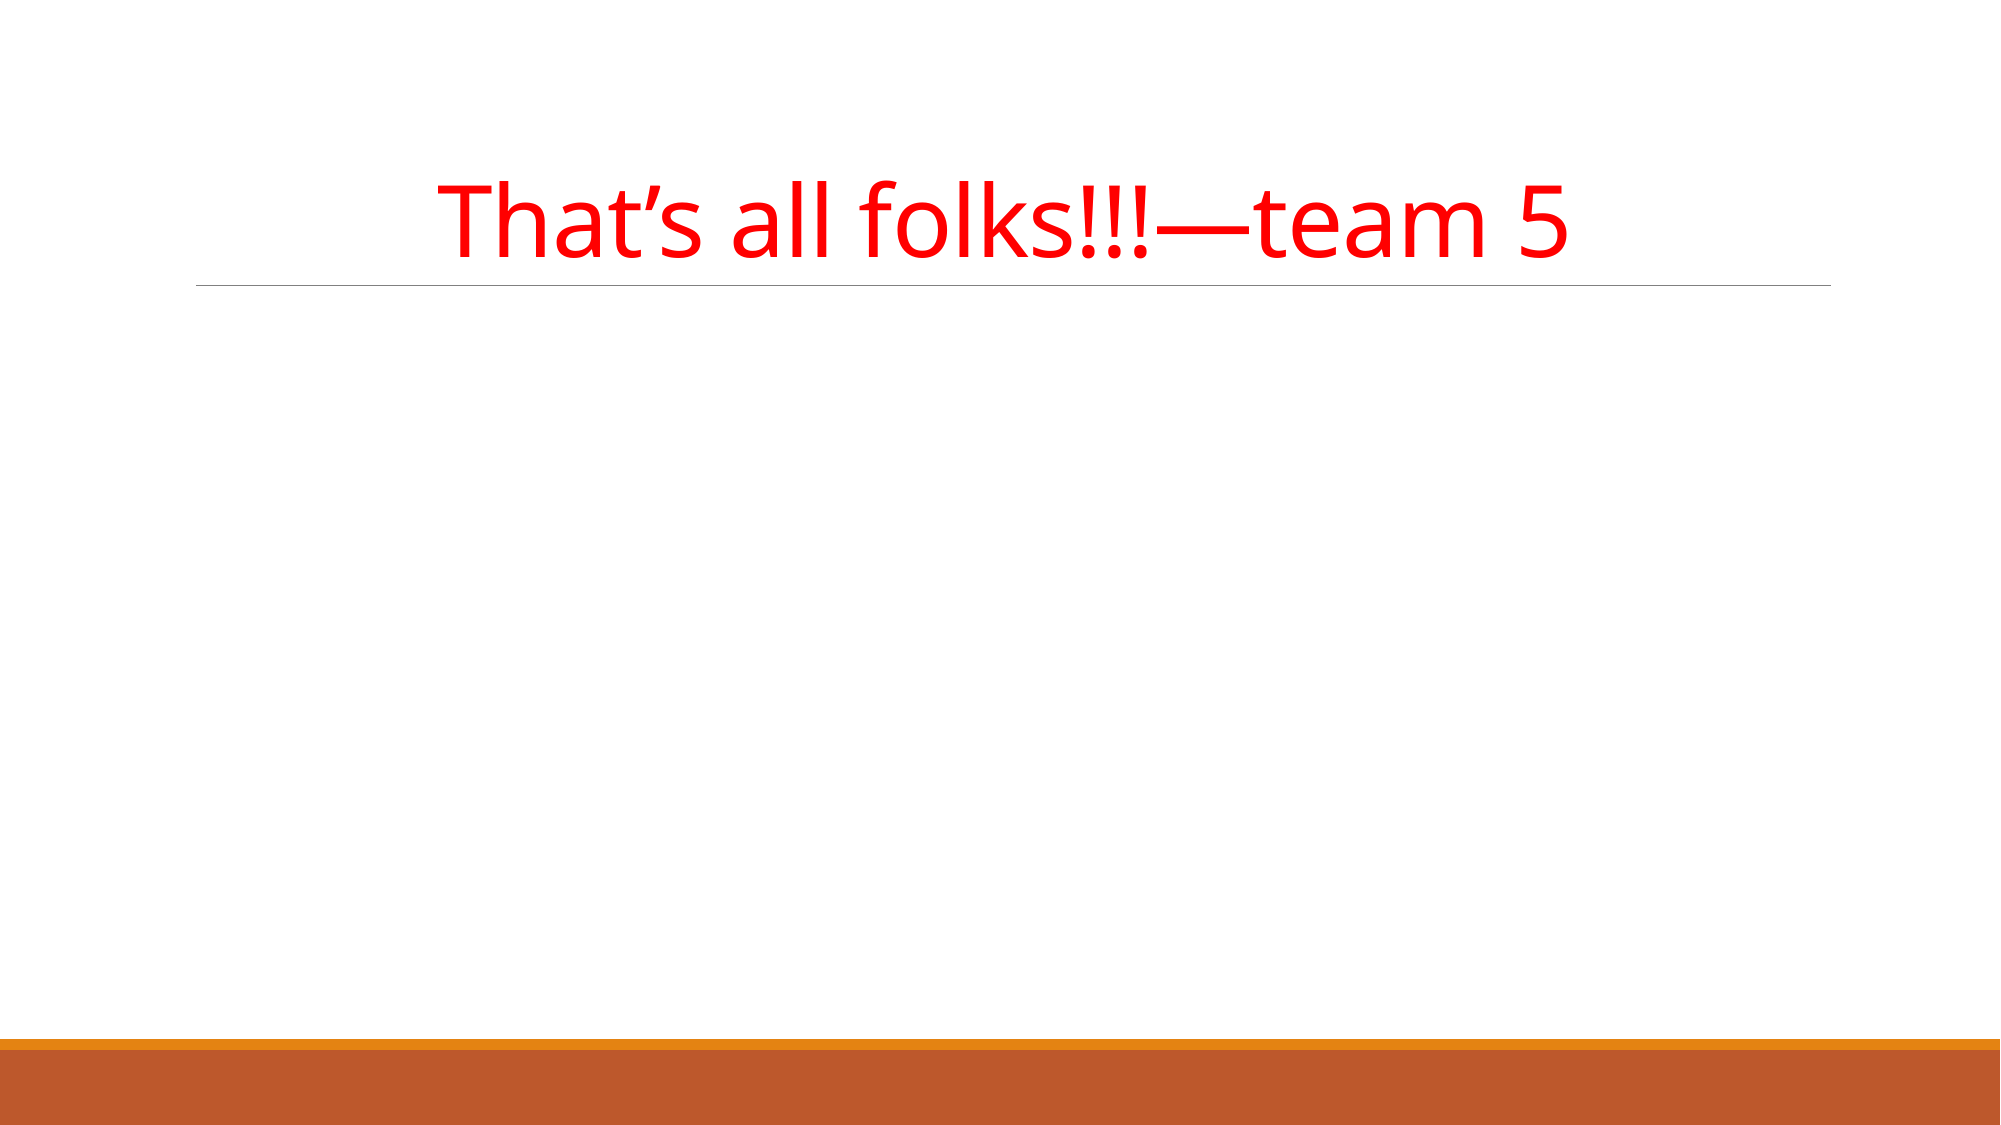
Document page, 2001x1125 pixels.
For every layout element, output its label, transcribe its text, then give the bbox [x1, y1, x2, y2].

title That’s all folks!!!—team 5 [180, 47, 1830, 285]
